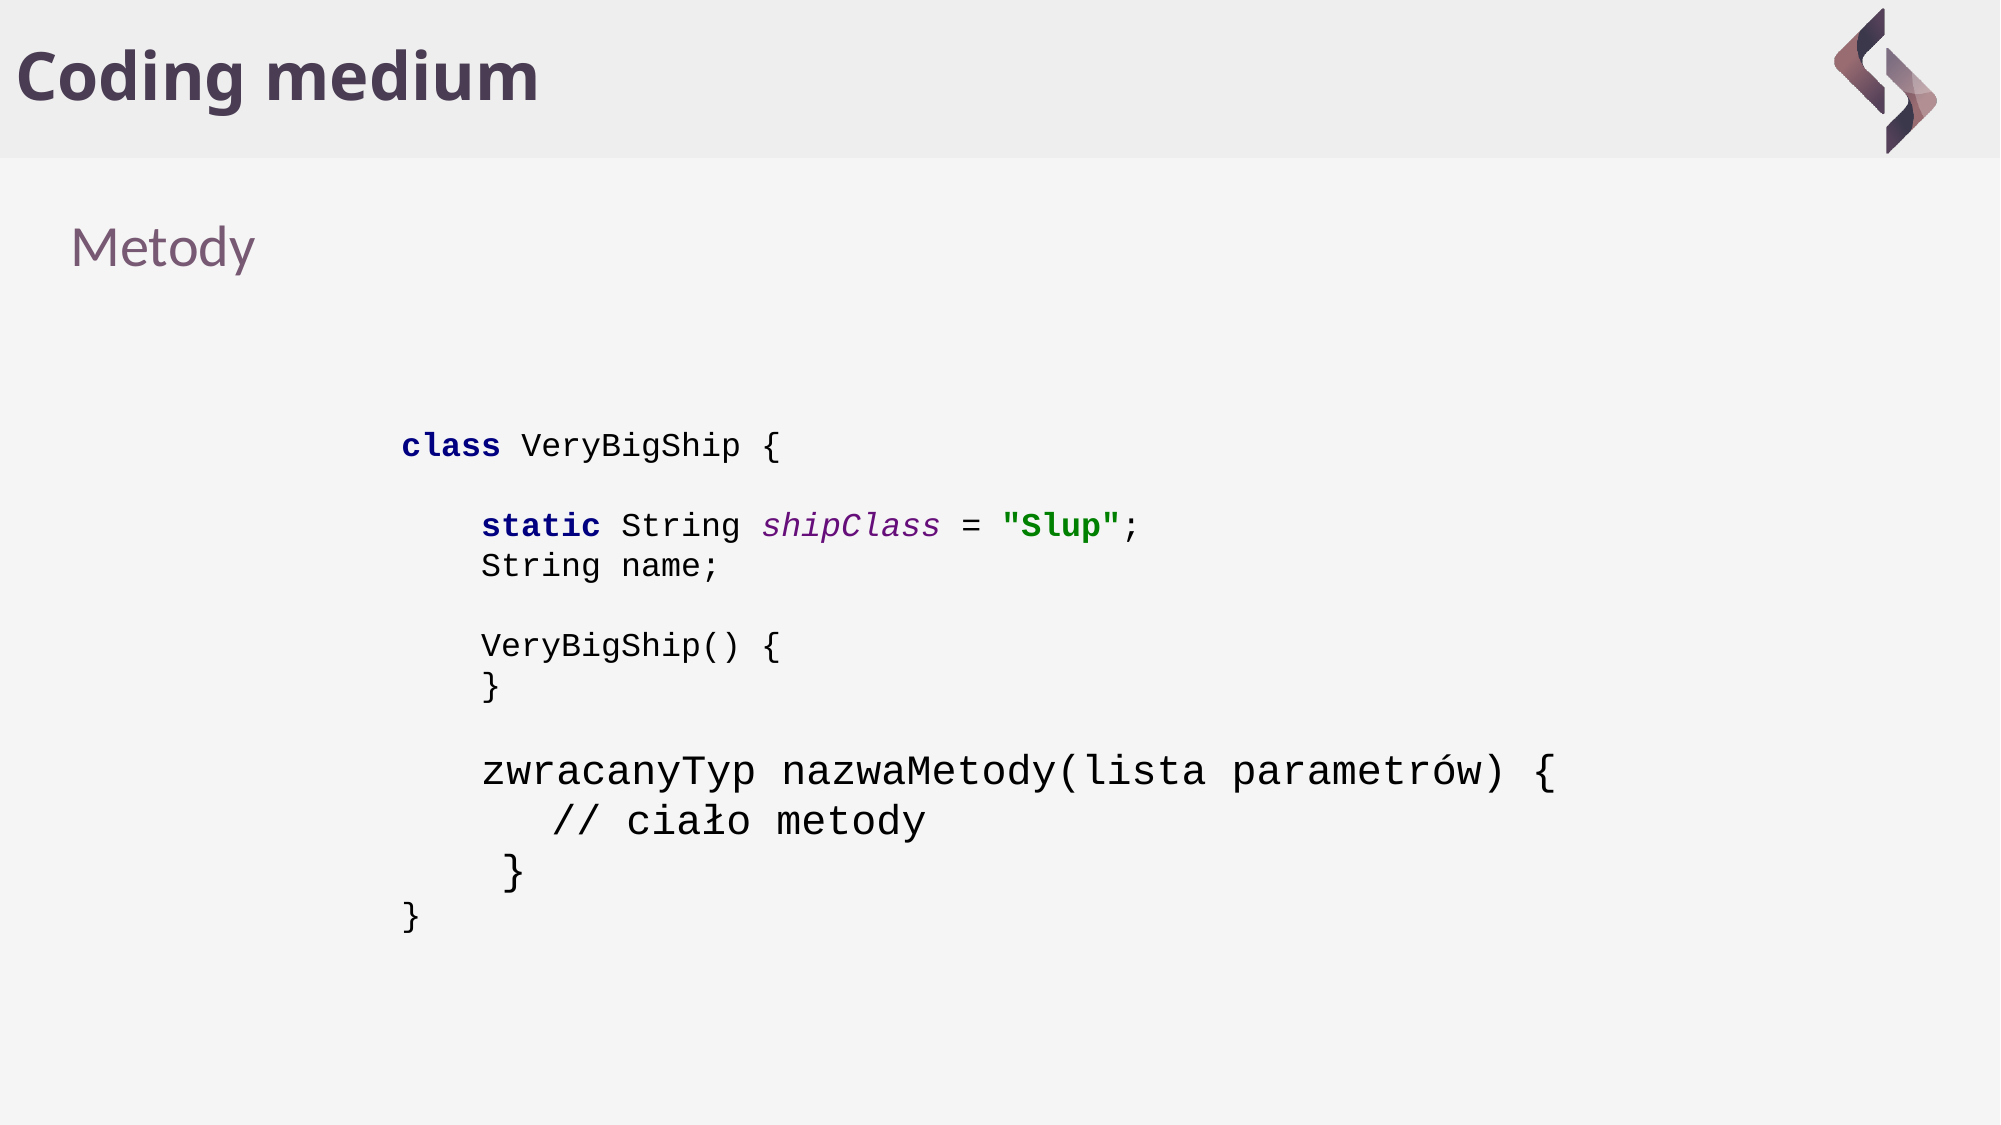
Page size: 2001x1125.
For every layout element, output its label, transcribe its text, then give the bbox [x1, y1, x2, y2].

title Coding medium [0, 0, 1788, 158]
text_box class VeryBigShip { static String shipClass = "Slup"; String name; VeryBigShip() { } zwracanyTyp nazwaMetody(lista parametrów) { // ciało metody } } [386, 416, 1740, 941]
picture [1787, 0, 2001, 166]
list Metody [55, 208, 1486, 292]
